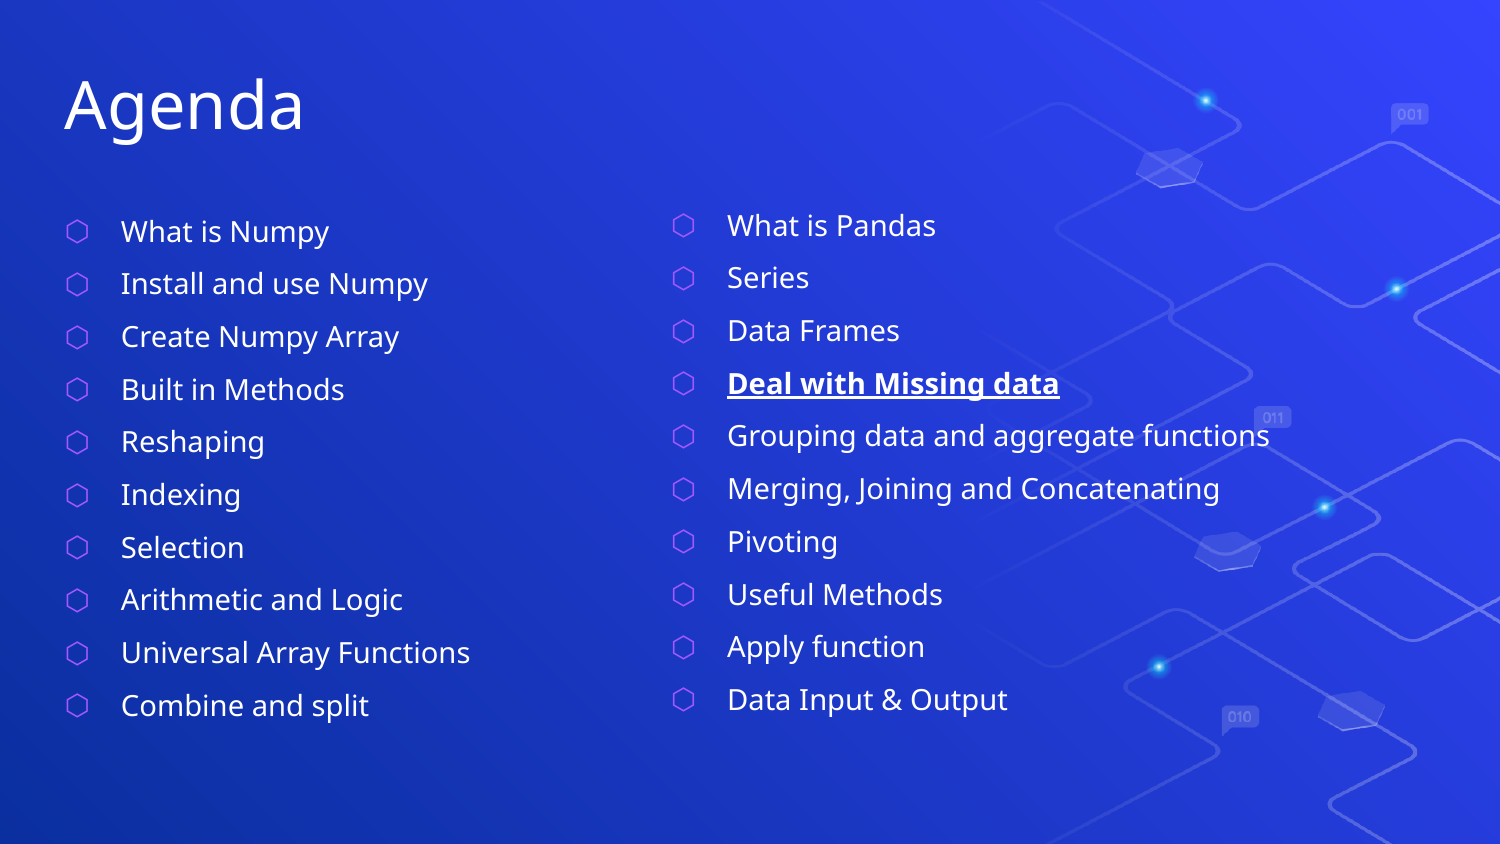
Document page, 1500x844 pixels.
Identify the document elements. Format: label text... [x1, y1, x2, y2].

picture [0, 0, 1500, 844]
text_box What is Pandas Series Data Frames Deal with Missing data Grouping data and aggregate functions Merging, Joining and Concatenating Pivoting Useful Methods Apply function Data Input & Output [670, 101, 1403, 455]
list Agenda What is Numpy Install and use Numpy Create Numpy Array Built in Methods Reshaping Indexing Selection Arithmetic and Logic Universal Array Functions Combine and split [64, 50, 1420, 404]
